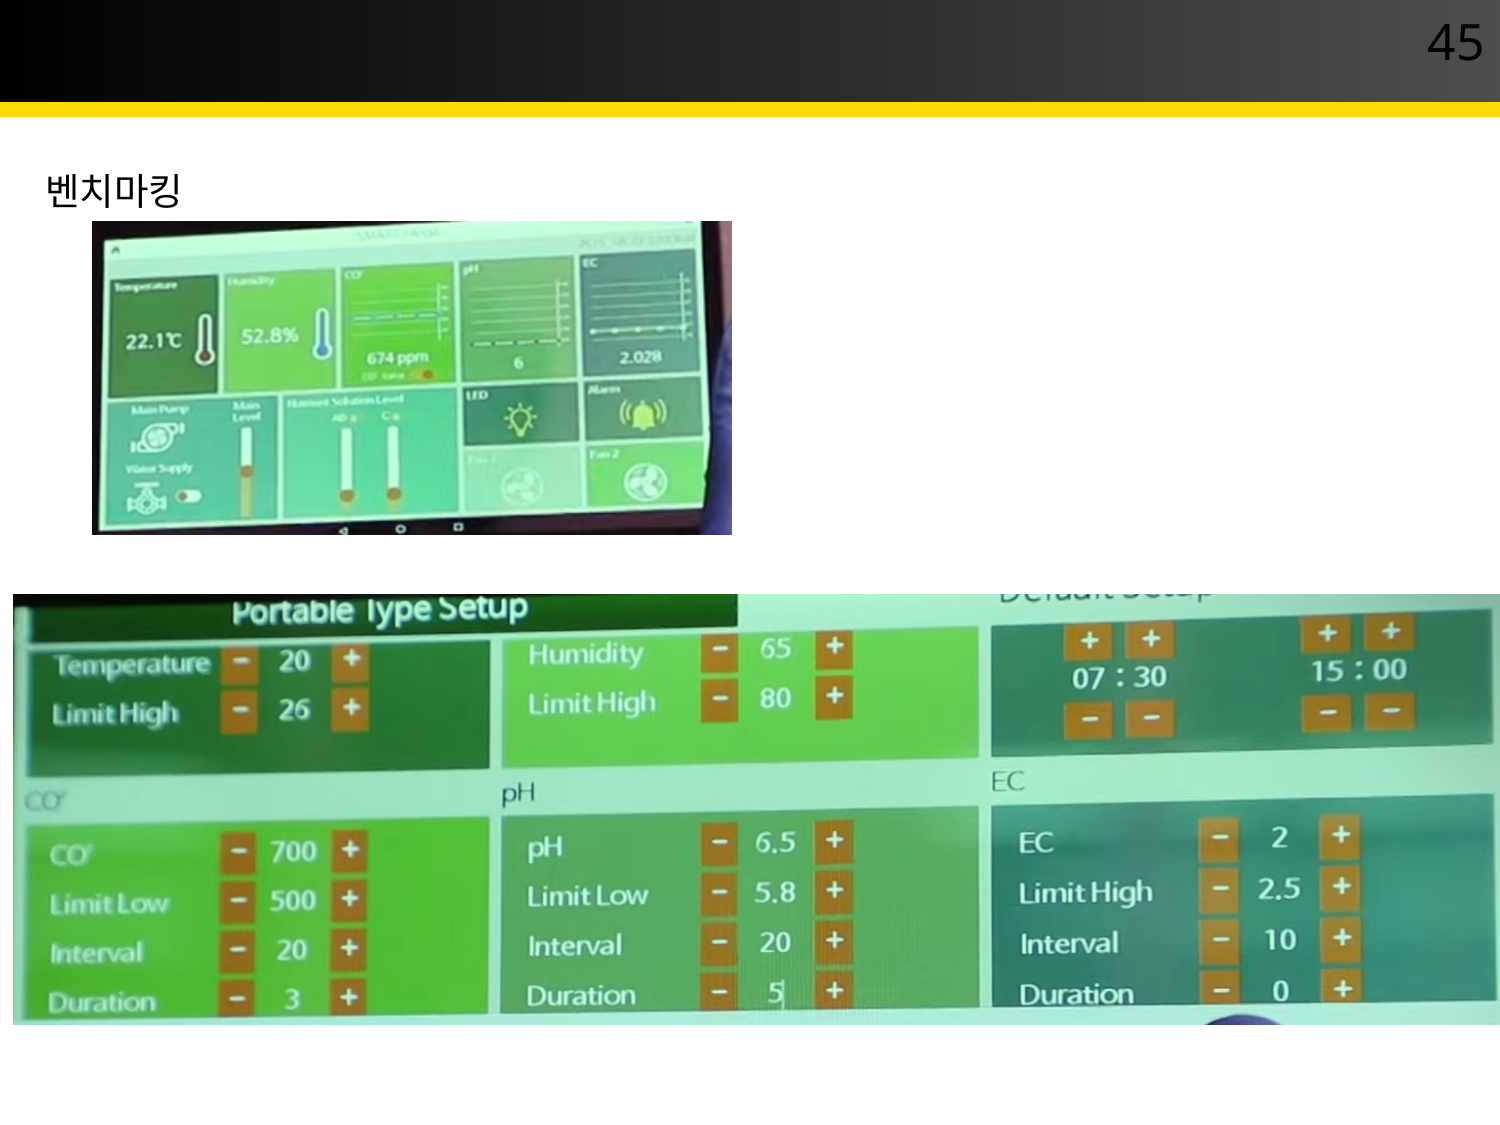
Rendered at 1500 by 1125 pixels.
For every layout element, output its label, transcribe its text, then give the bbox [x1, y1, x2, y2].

picture [13, 594, 1500, 1026]
text_box 양액제어 시스템 [0, 9, 1326, 91]
slide_number 45 [1356, 0, 1500, 87]
text_box 벤치마킹 [30, 160, 663, 221]
picture [92, 221, 733, 535]
